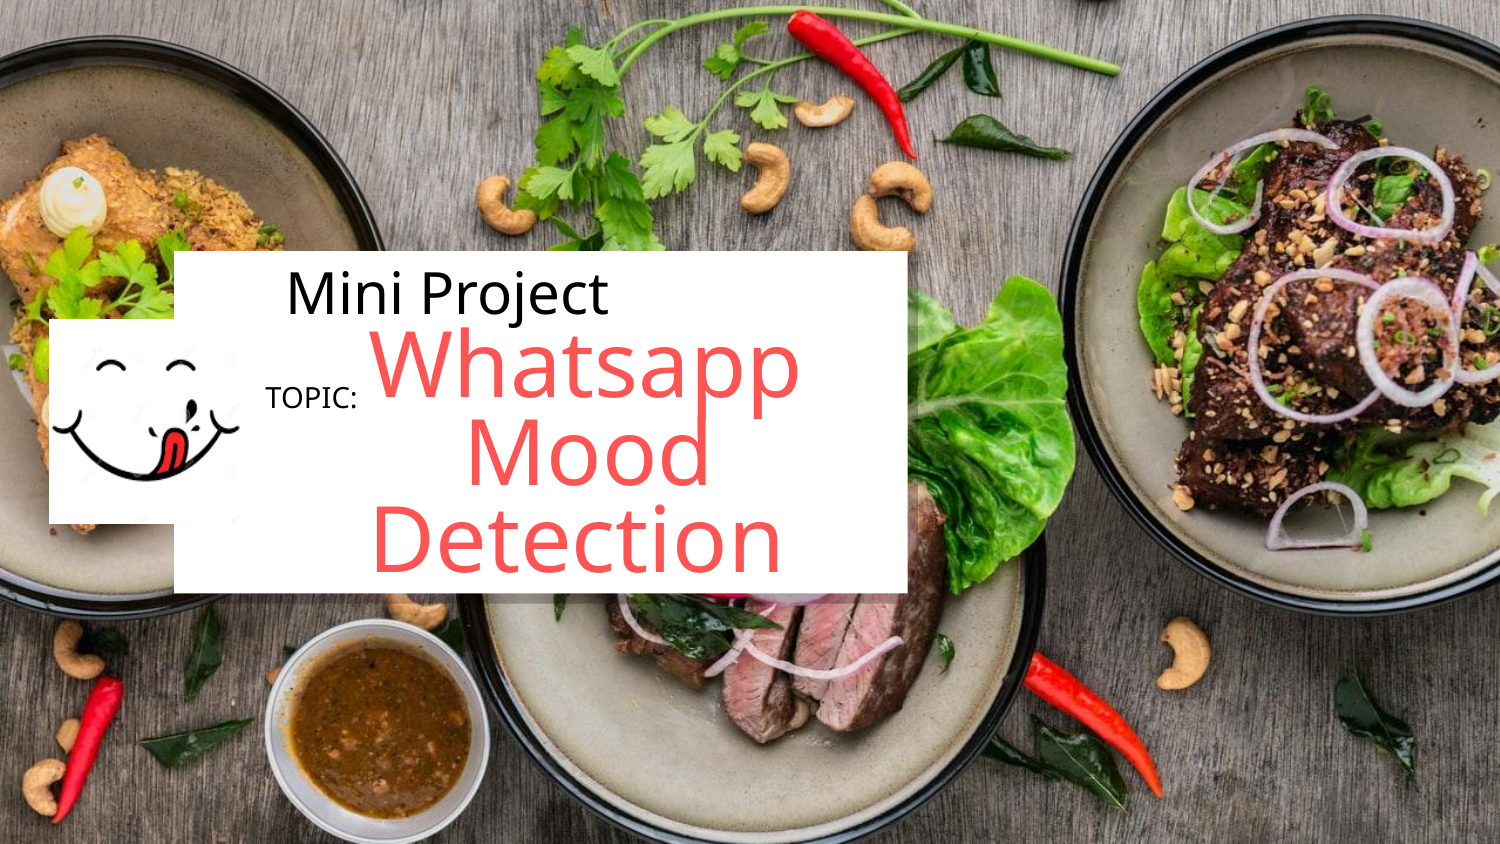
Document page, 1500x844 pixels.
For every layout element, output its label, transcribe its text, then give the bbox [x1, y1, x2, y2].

text_box Mini Project [270, 248, 695, 404]
picture [0, 0, 1500, 844]
text_box Whatsapp Mood Detection [368, 371, 1040, 546]
text_box TOPIC: [257, 371, 414, 422]
